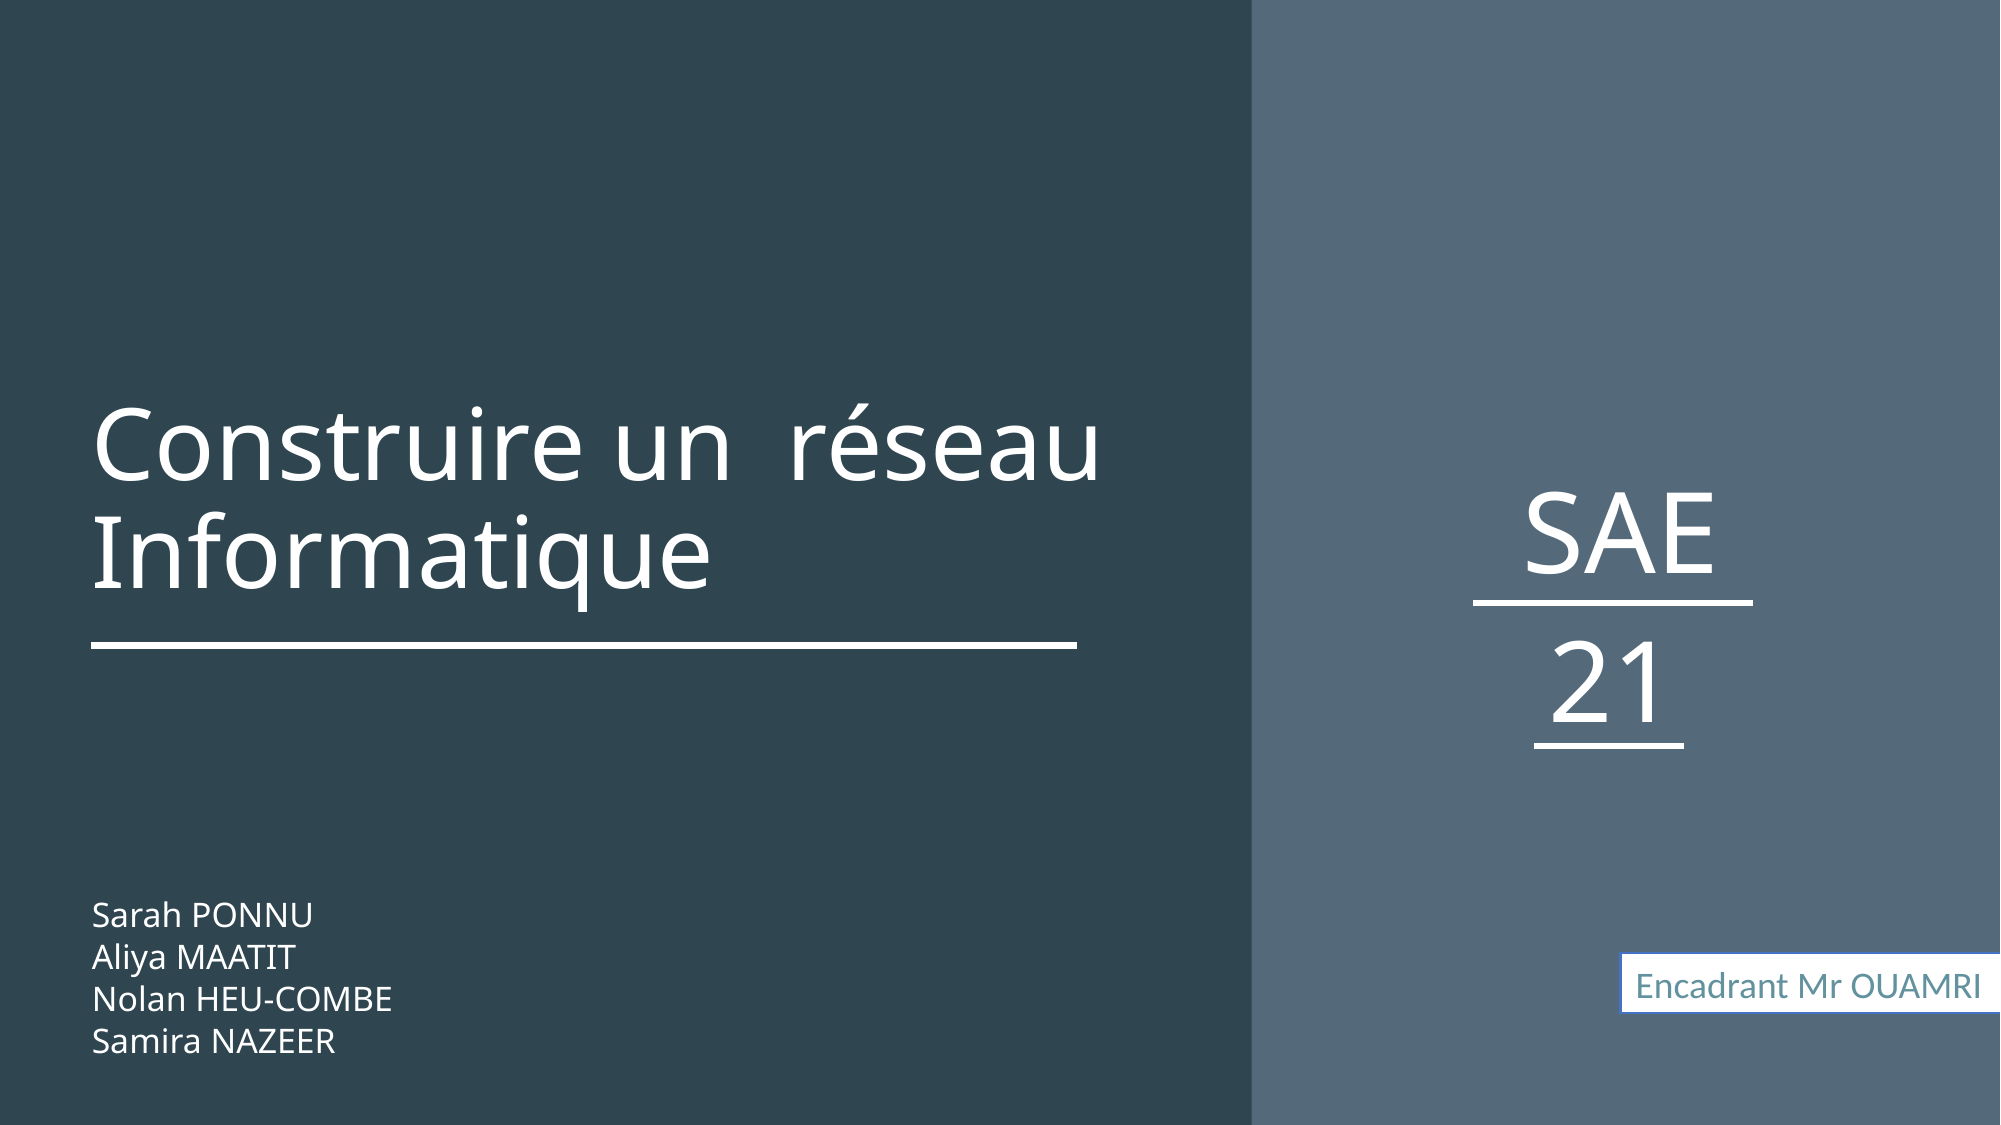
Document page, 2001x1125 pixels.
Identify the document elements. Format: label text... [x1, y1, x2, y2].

text_box 21 [1533, 606, 1708, 752]
text_box SAE [1460, 490, 1781, 600]
subtitle Sarah PONNU Aliya MAATIT Nolan HEU-COMBE Samira NAZEER [76, 891, 423, 1076]
text_box Encadrant Mr OUAMRI [1619, 952, 2000, 1014]
title Construire un réseau Informatique [76, 273, 1136, 618]
text_box [0, 0, 1253, 1125]
